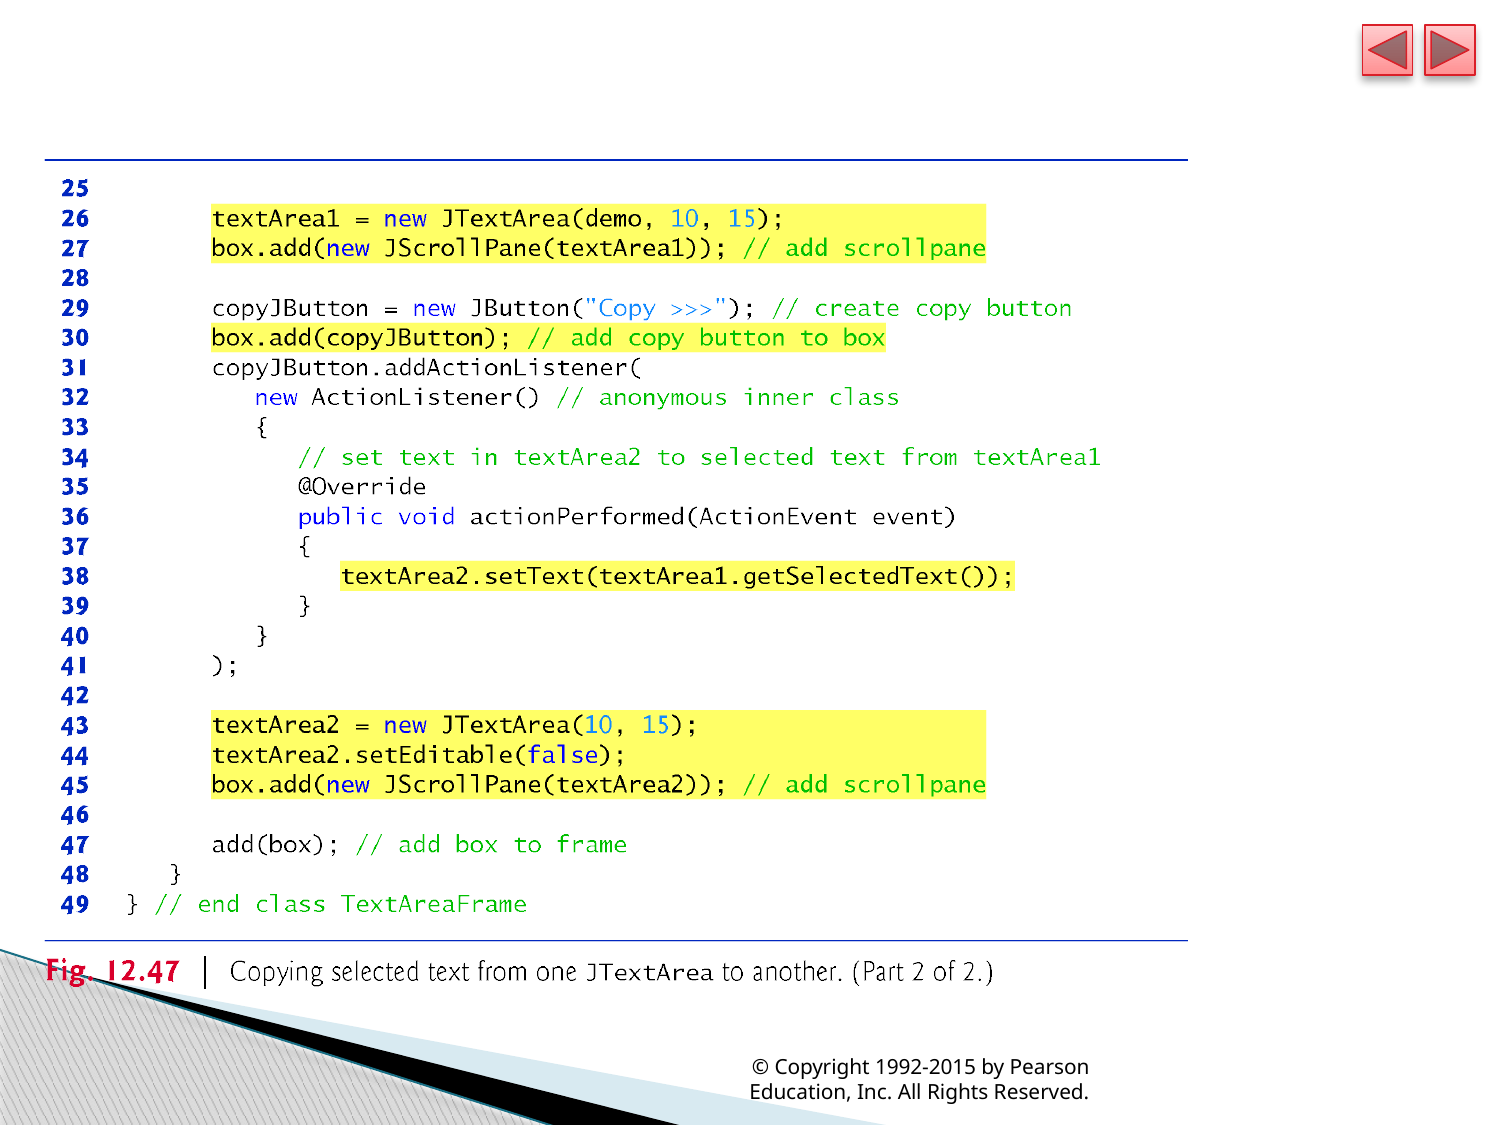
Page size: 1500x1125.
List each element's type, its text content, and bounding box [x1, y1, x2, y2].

picture [0, 106, 1500, 1018]
footer © Copyright 1992-2015 by Pearson Education, Inc. All Rights Reserved. [650, 1051, 1105, 1112]
